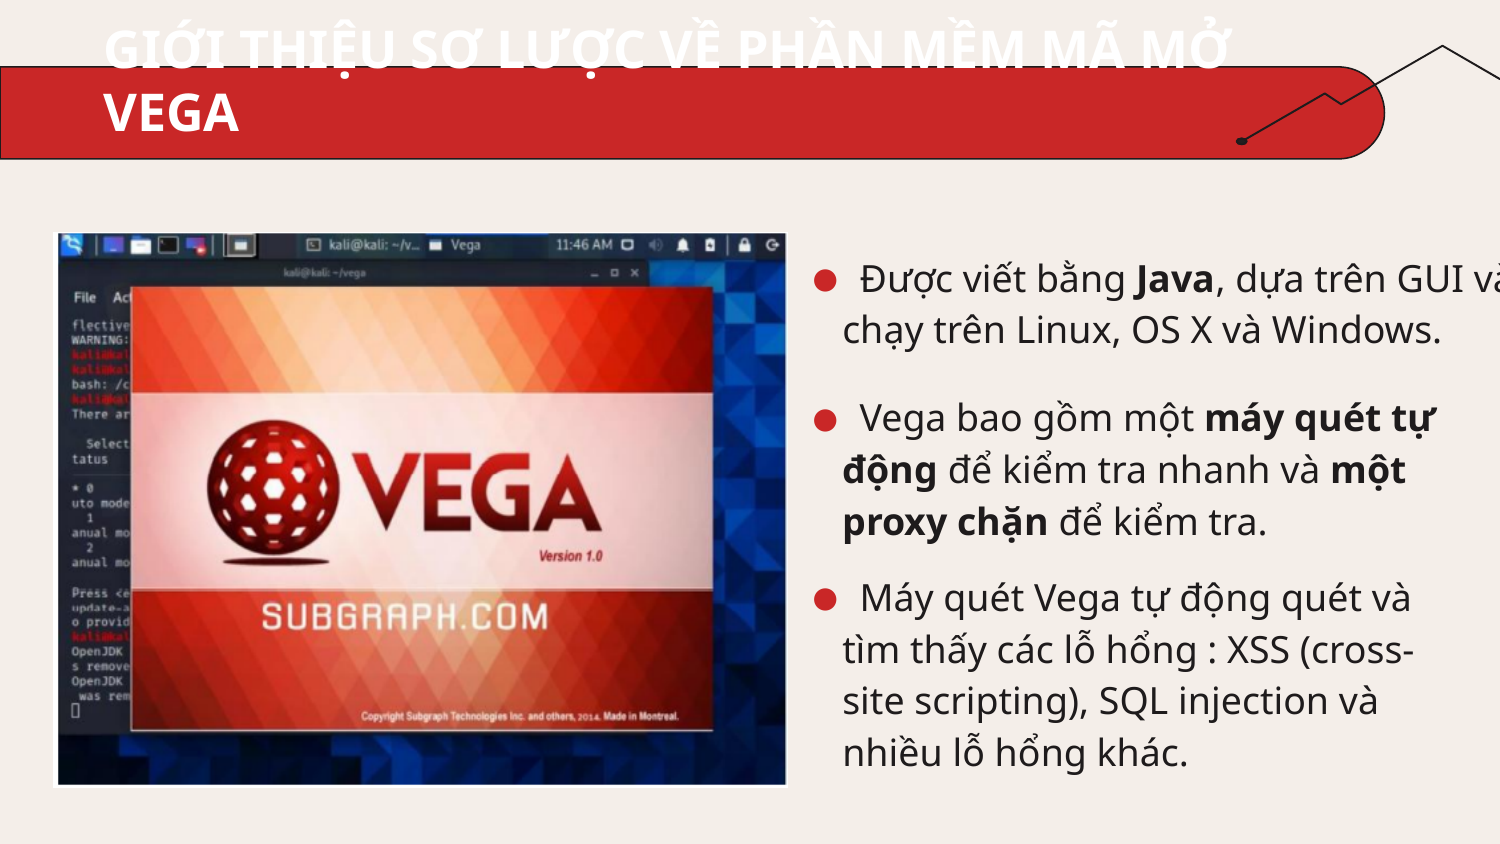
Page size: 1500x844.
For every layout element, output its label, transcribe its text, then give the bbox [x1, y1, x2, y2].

text_box [0, 66, 1361, 159]
subtitle GIỚI THIỆU SƠ LƯỢC VỀ PHẦN MỀM MÃ MỞ VEGA [88, 79, 1230, 142]
subtitle Được viết bằng Java, dựa trên GUI và chạy trên Linux, OS X và Windows. [797, 232, 1500, 372]
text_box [1235, 45, 1500, 145]
text_box Vega bao gồm một máy quét tự động để kiểm tra nhanh và một proxy chặn để kiểm tra. [797, 372, 1500, 545]
text_box Máy quét Vega tự động quét và tìm thấy các lỗ hổng : XSS (cross-site scripting), SQL injection và nhiều lỗ hổng khác. [797, 552, 1454, 693]
picture [52, 232, 788, 789]
